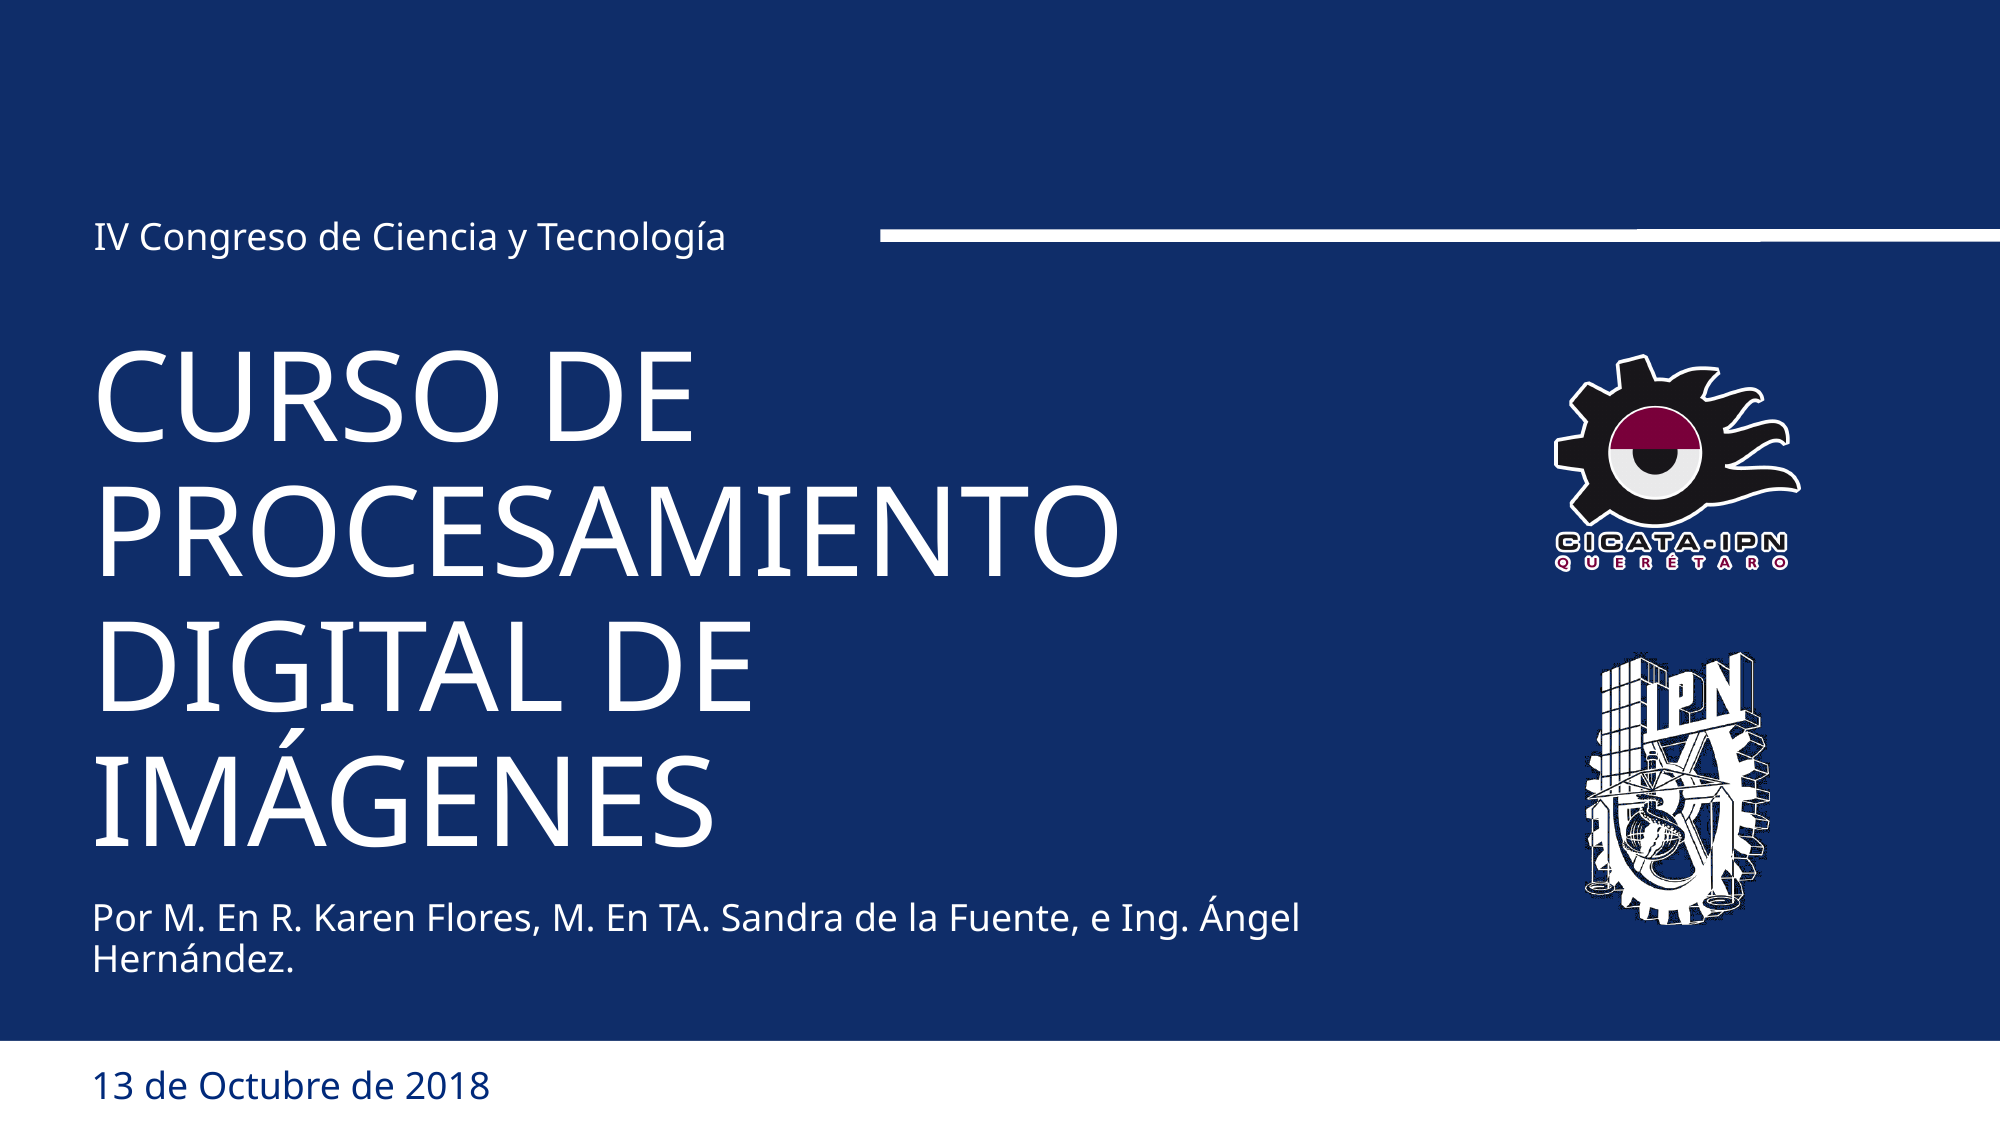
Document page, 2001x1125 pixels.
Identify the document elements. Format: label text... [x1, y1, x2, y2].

picture [1554, 354, 1801, 572]
text_box [0, 1040, 2000, 1125]
text_box IV Congreso de Ciencia y Tecnología [79, 205, 861, 266]
picture [1585, 652, 1770, 926]
text_box 13 de Octubre de 2018 [76, 1054, 766, 1115]
title CURSO DE PROCESAMIENTO DIGITAL DE IMÁGENES [76, 308, 1260, 882]
subtitle Por M. En R. Karen Flores, M. En TA. Sandra de la Fuente, e Ing. Ángel Hernández. [76, 891, 1419, 989]
